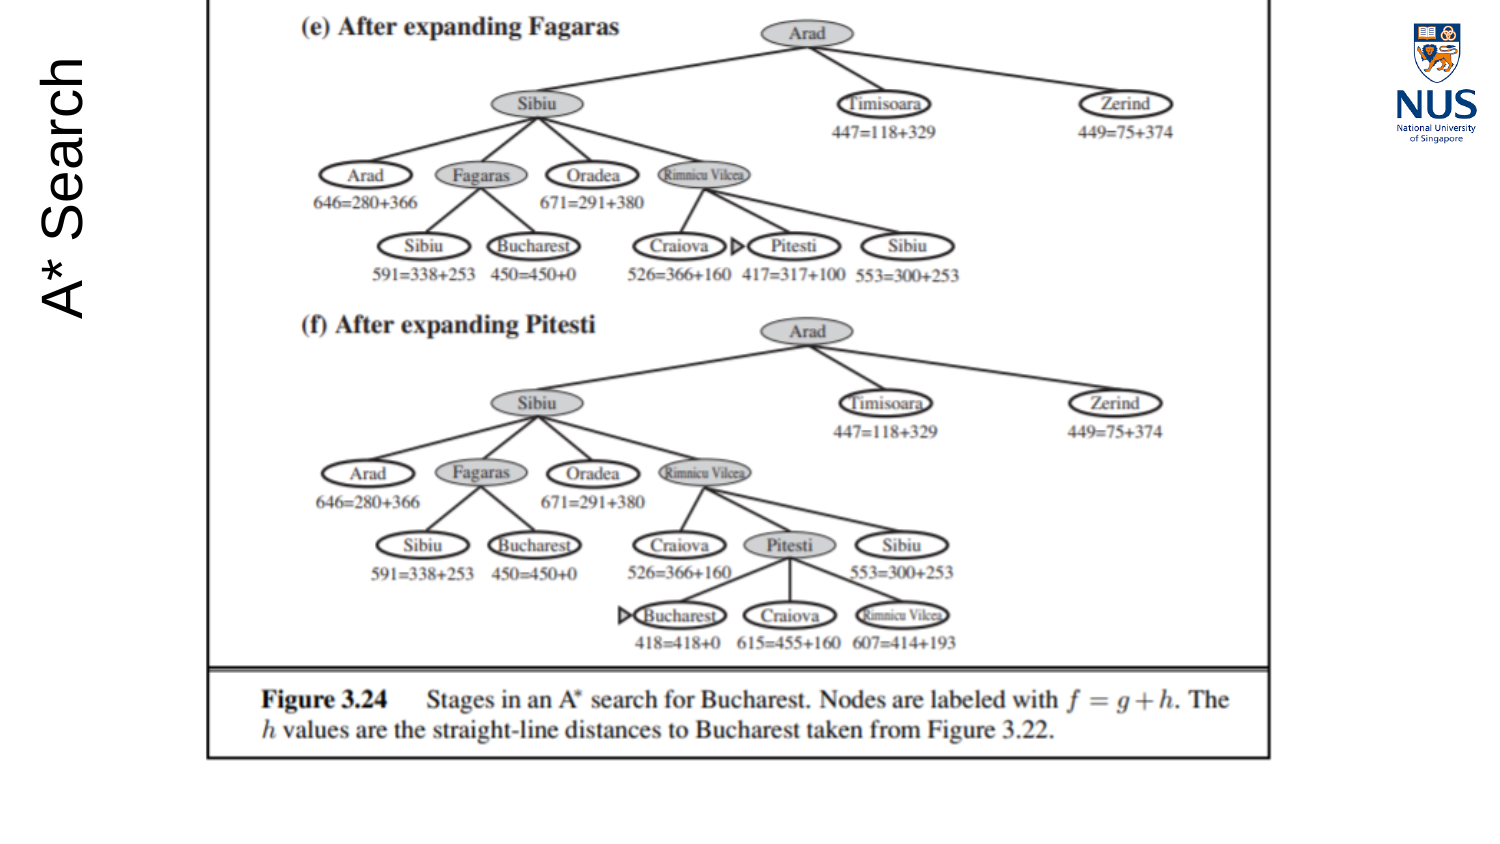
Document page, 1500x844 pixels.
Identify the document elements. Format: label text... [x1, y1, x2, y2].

picture [1373, 0, 1500, 167]
title A* Search [9, 10, 104, 335]
picture [171, 0, 1301, 782]
